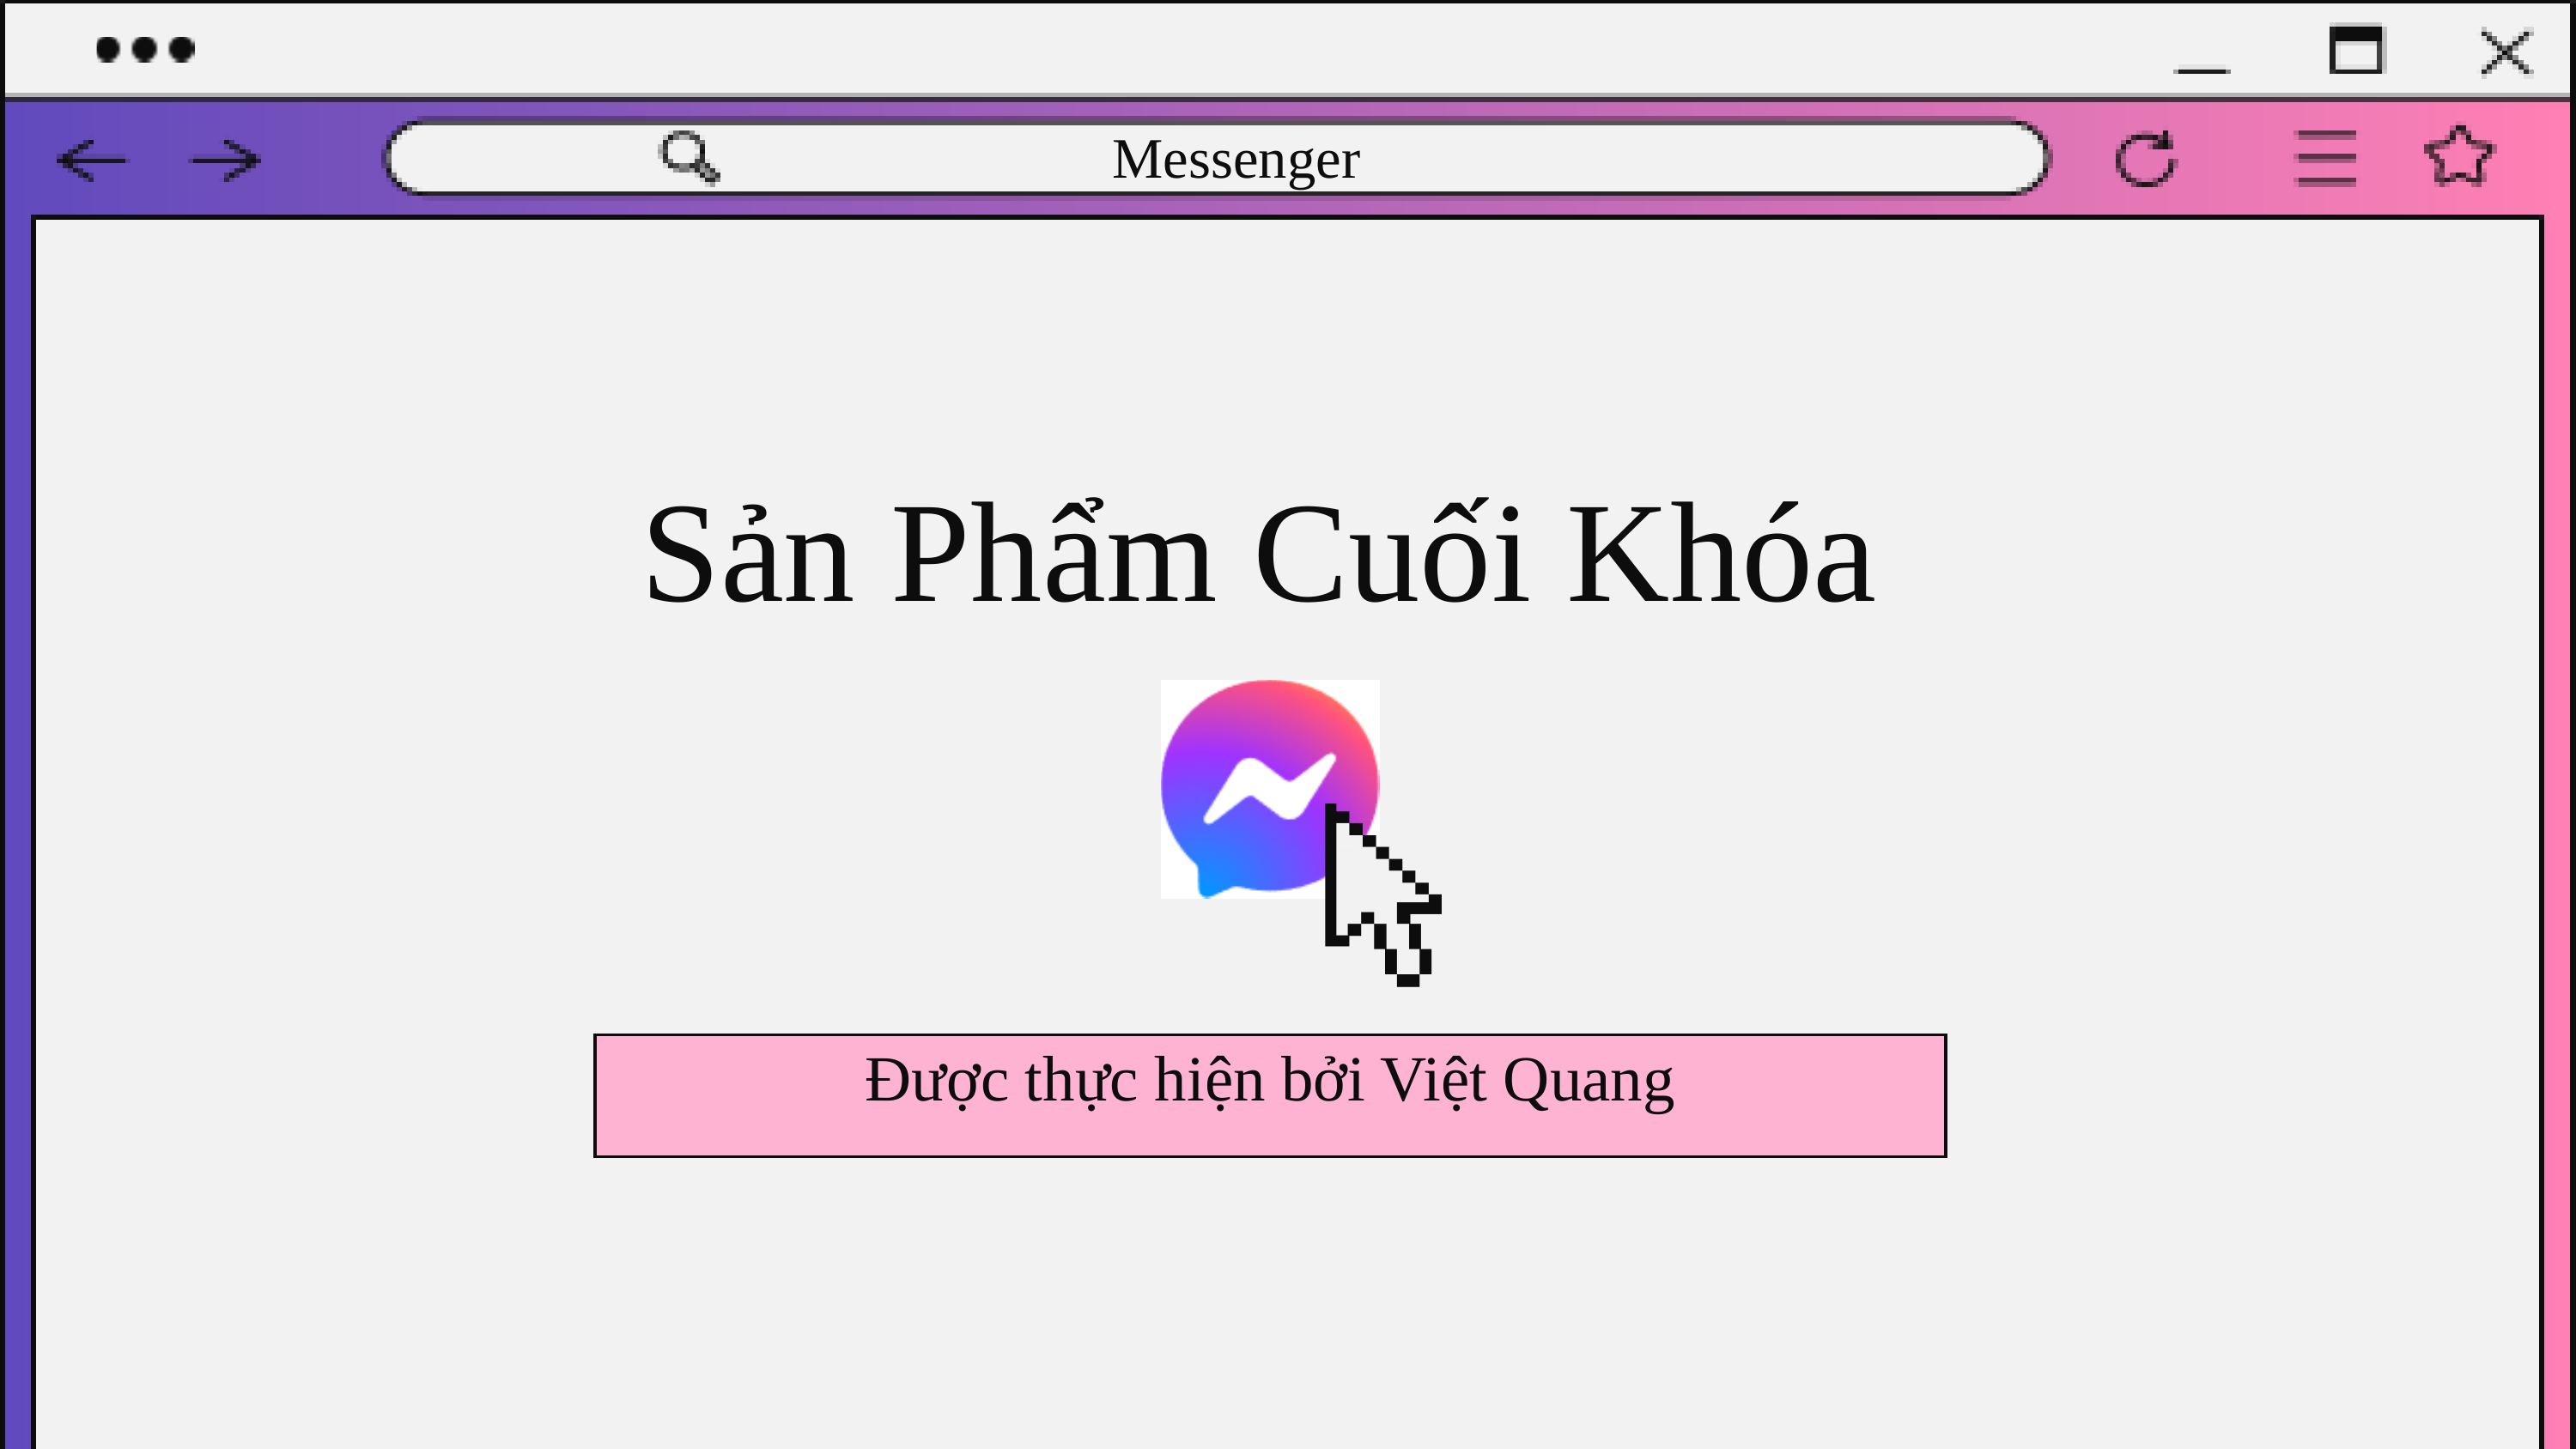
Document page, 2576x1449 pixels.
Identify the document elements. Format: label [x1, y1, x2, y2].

text_box [0, 0, 2576, 1449]
picture [1161, 680, 1380, 899]
text_box [594, 1003, 1947, 1157]
